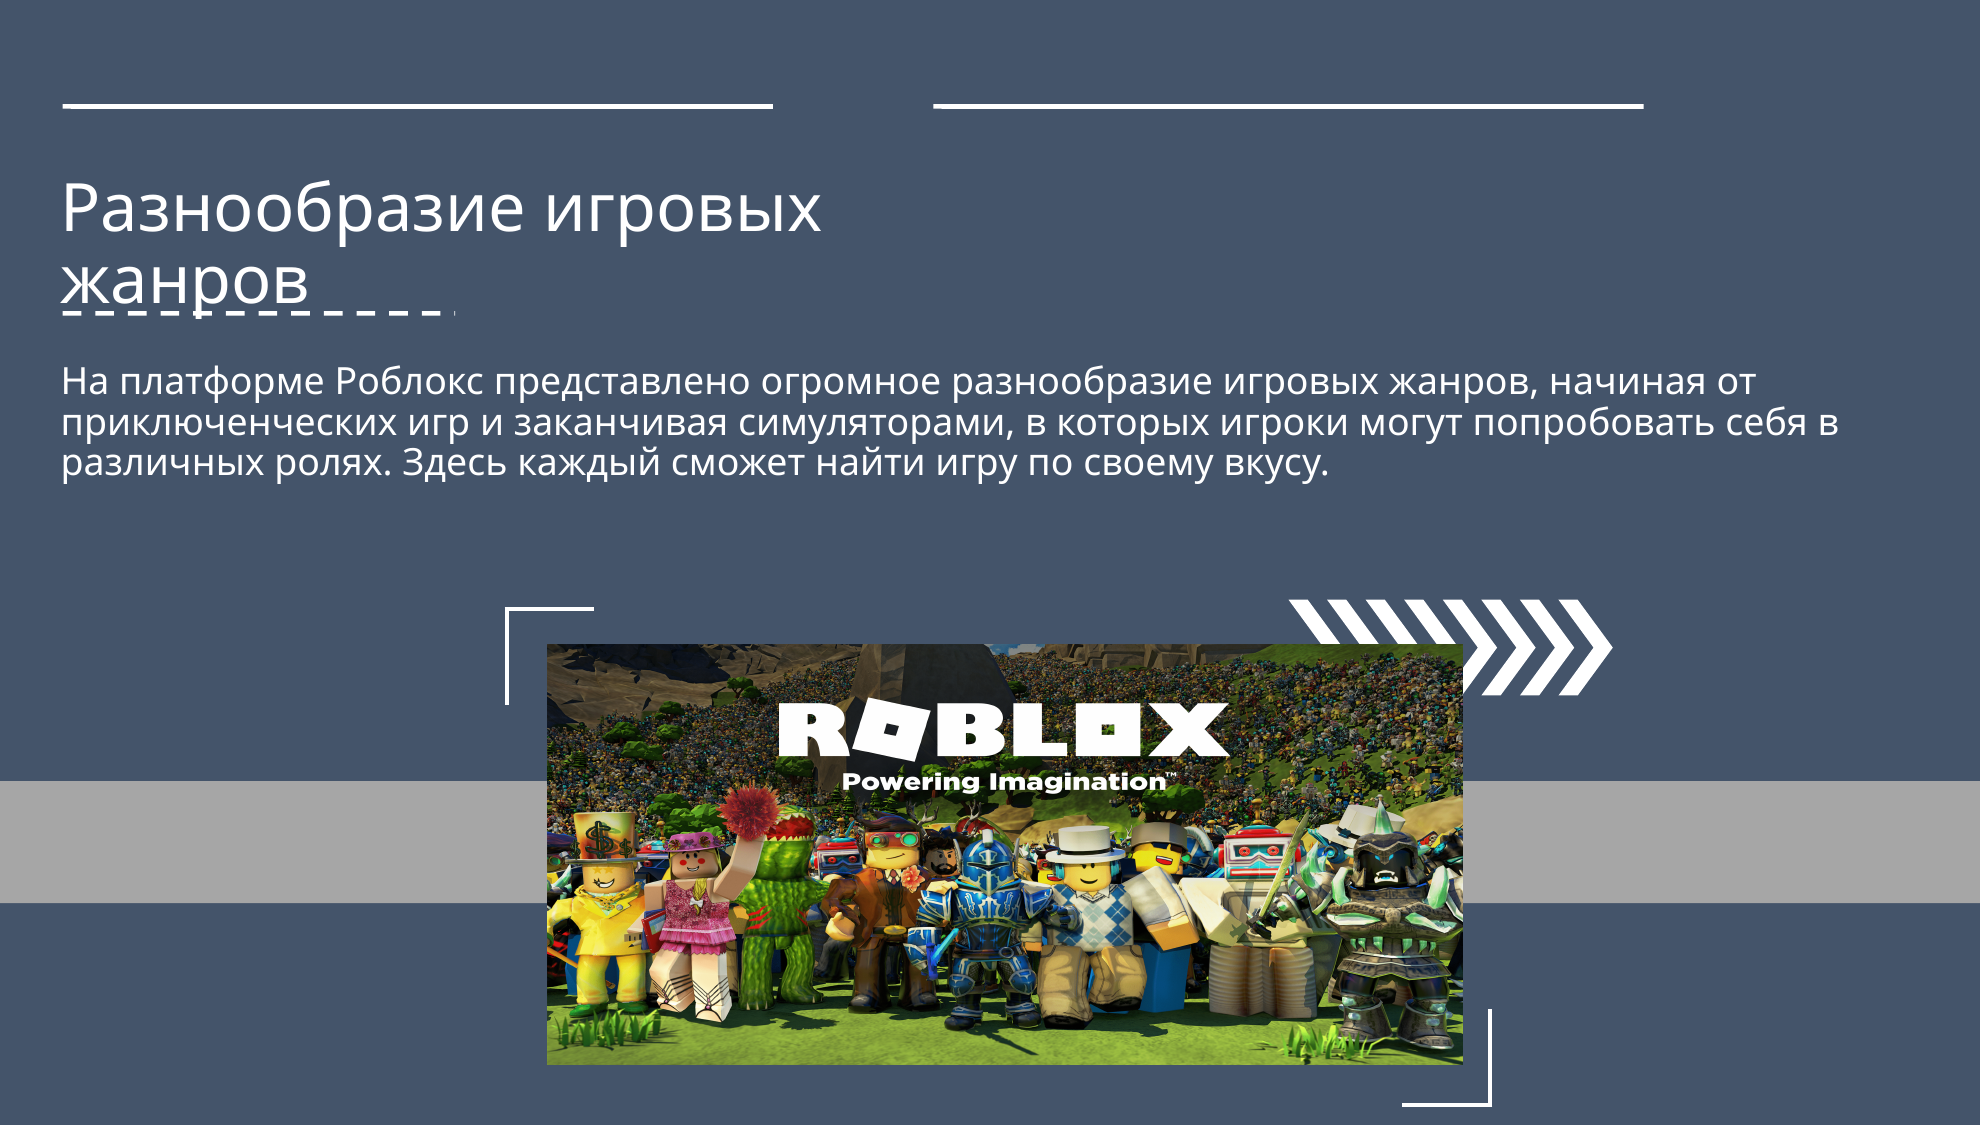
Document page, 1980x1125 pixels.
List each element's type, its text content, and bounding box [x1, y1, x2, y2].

picture [547, 644, 1463, 1065]
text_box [504, 608, 595, 705]
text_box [1402, 1009, 1493, 1105]
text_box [1288, 599, 1613, 696]
text_box [0, 780, 547, 904]
text_box Разнообразие игровых жанров [45, 166, 1041, 354]
text_box [1463, 780, 1980, 904]
text_box На платформе Роблокс представлено огромное разнообразие игровых жанров, начиная от приключенческих игр и заканчивая симуляторами, в которых игроки могут попробовать себя в различных ролях. Здесь каждый сможет найти игру по своему вкусу. [45, 354, 1980, 707]
